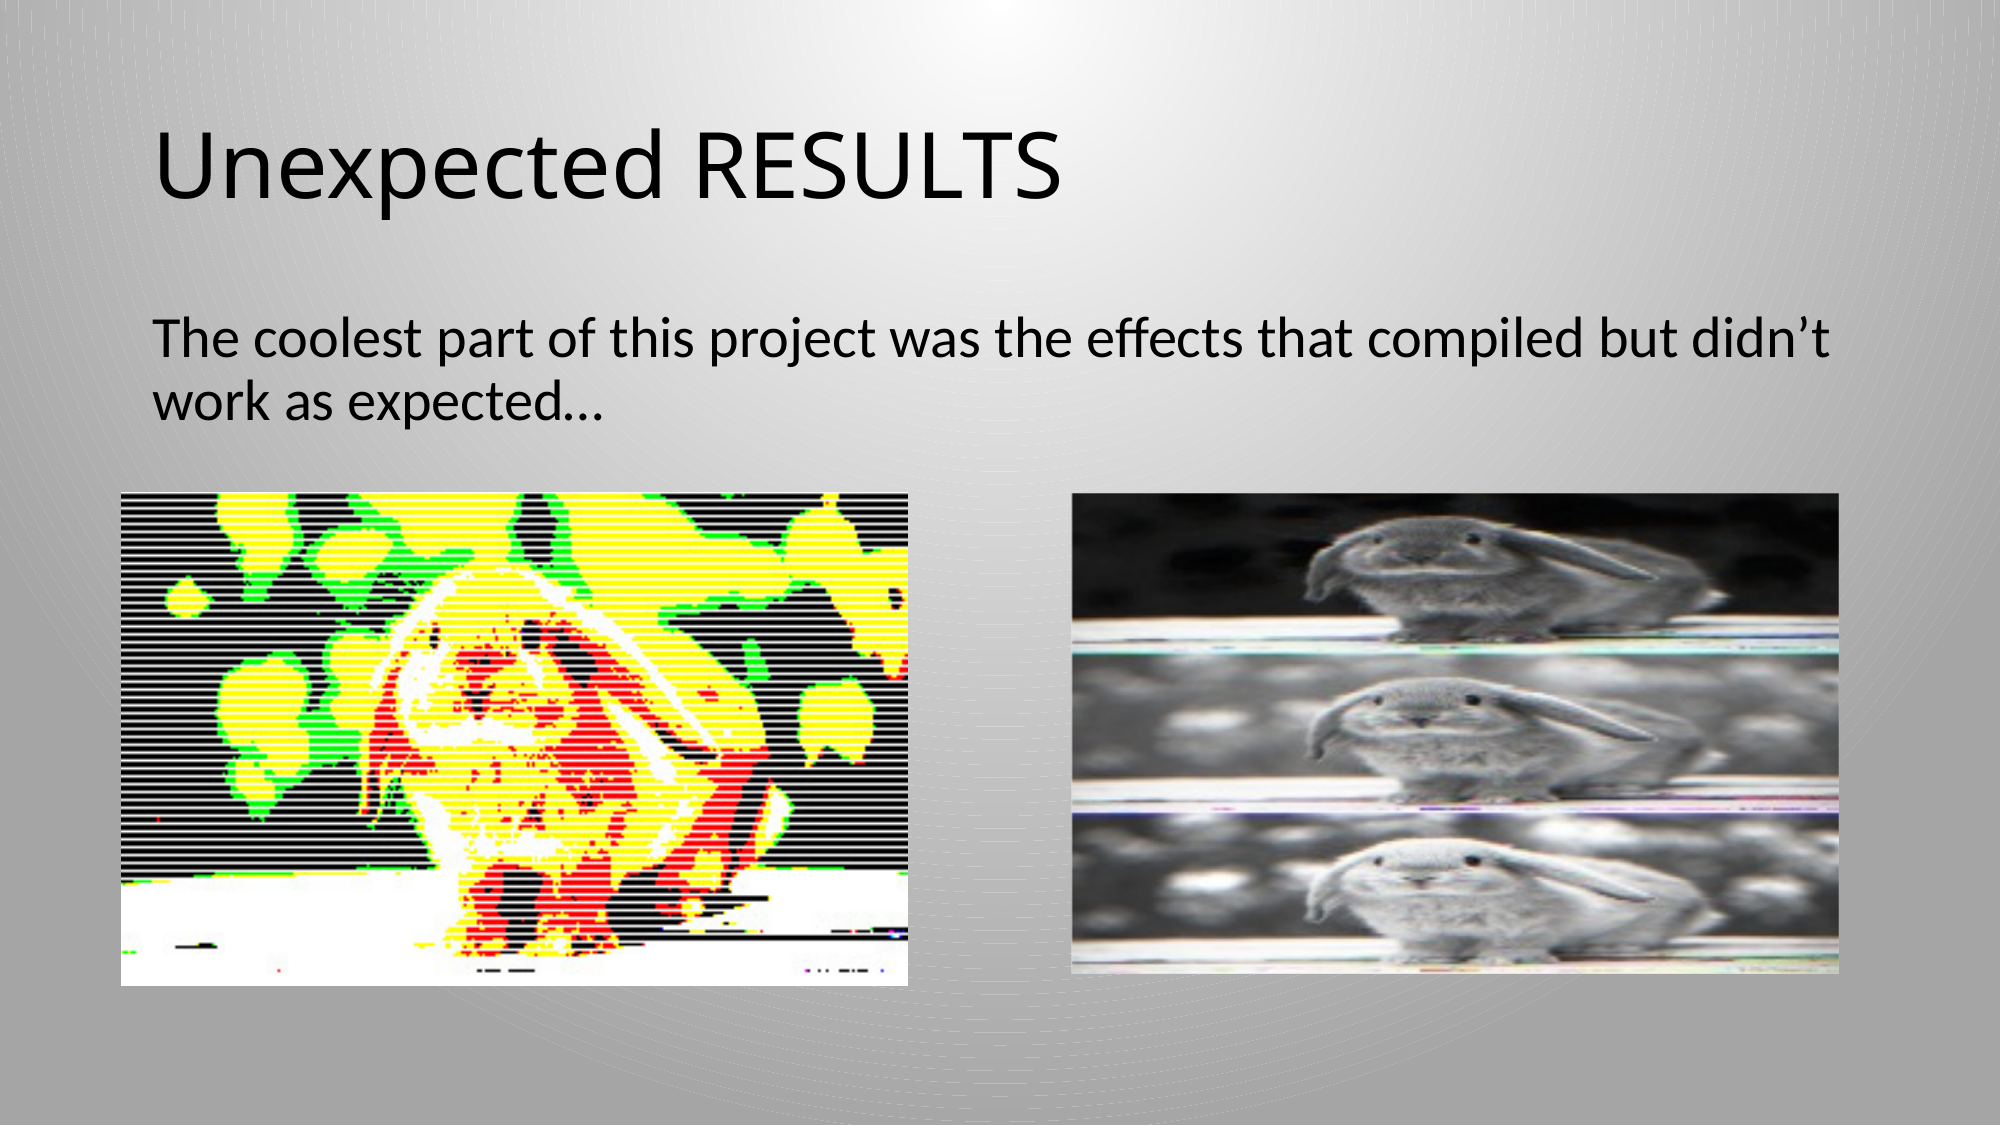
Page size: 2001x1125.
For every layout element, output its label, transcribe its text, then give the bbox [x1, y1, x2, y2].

list The coolest part of this project was the effects that compiled but didn’t work as expected… [137, 299, 1863, 471]
picture [121, 492, 908, 986]
picture [1073, 349, 1838, 1117]
title Unexpected RESULTS [137, 59, 1863, 278]
